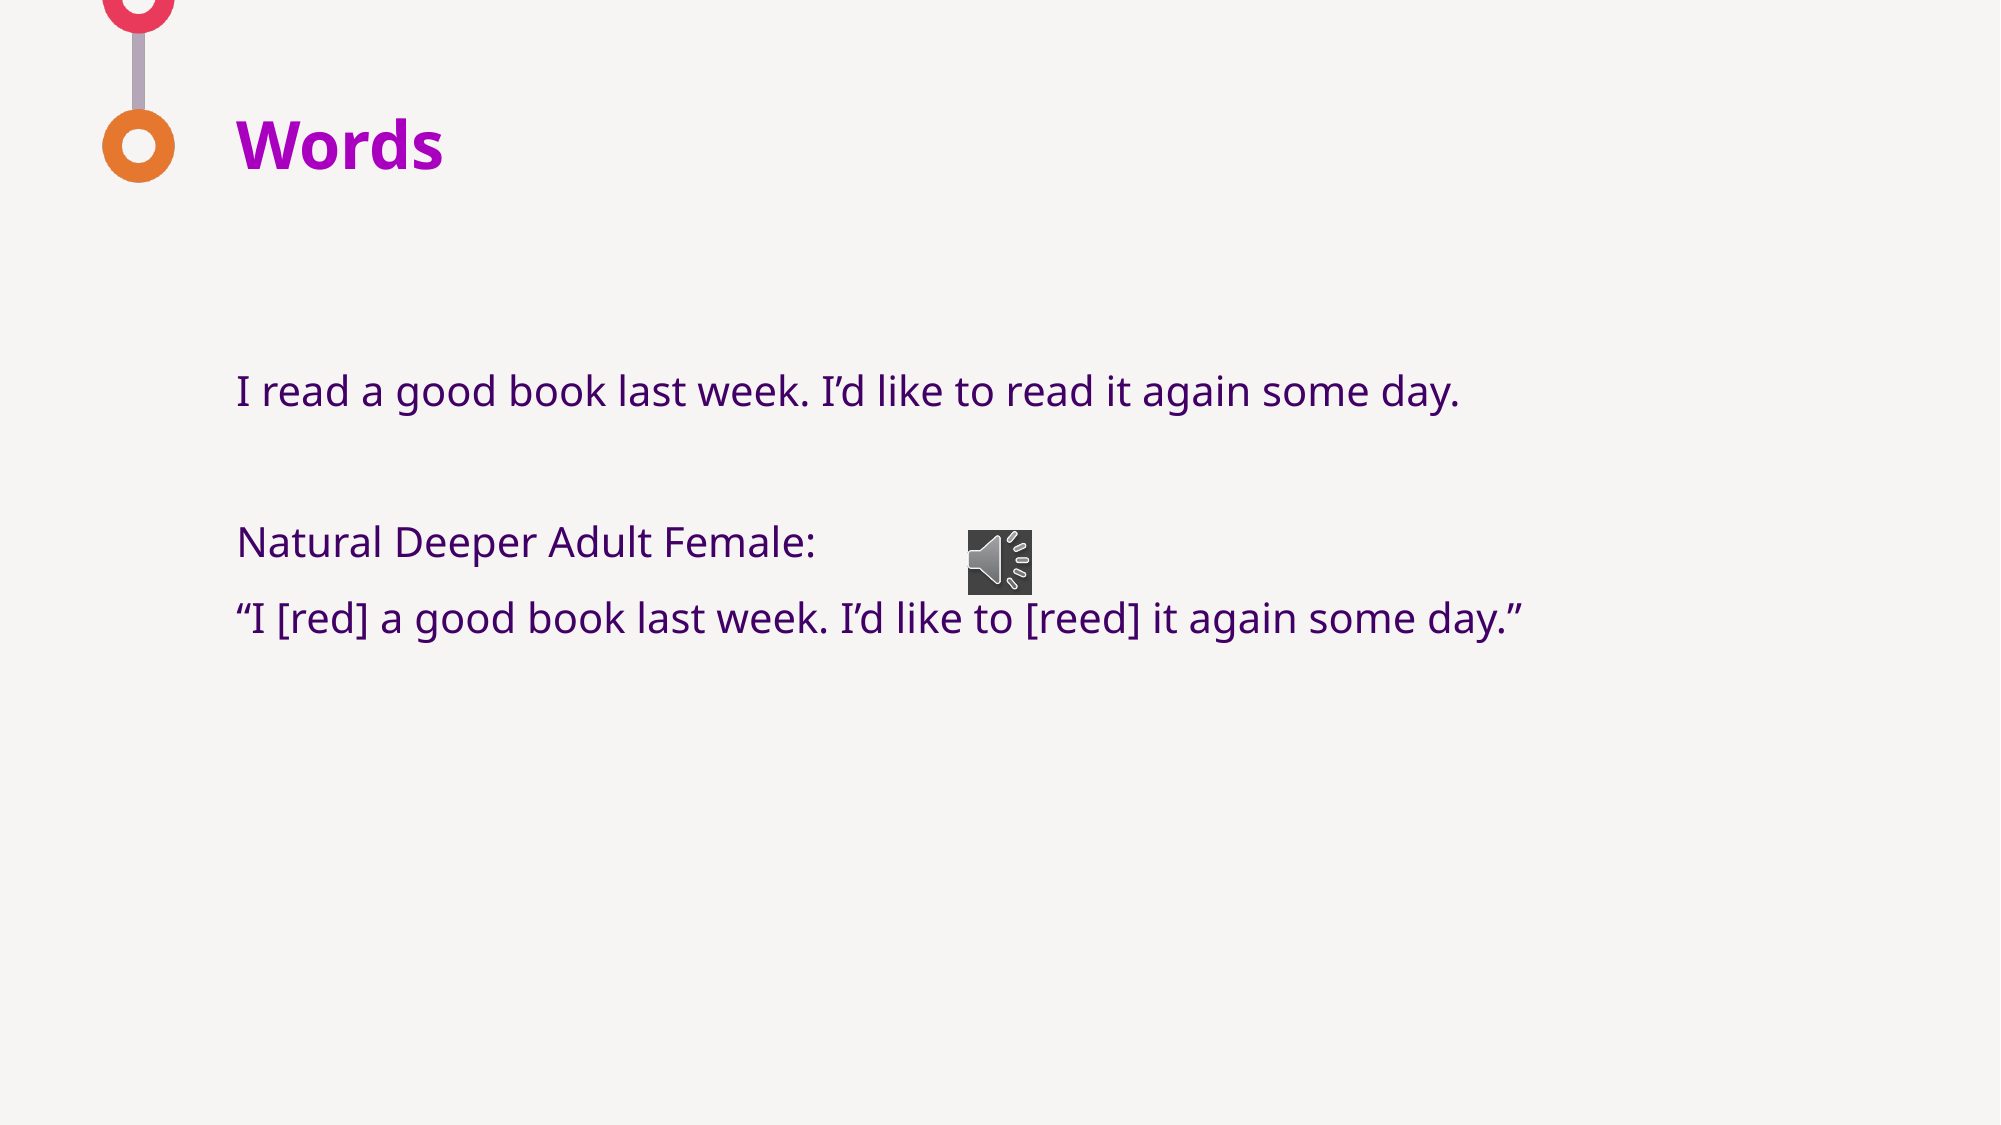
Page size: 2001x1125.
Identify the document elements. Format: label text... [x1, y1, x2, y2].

picture [100, 0, 179, 192]
list I read a good book last week. I’d like to read it again some day. Natural Deeper Adult Female: “I [red] a good book last week. I’d like to [reed] it again some day.” [236, 359, 1595, 1014]
picture [966, 529, 1034, 596]
title Words [236, 111, 1388, 278]
